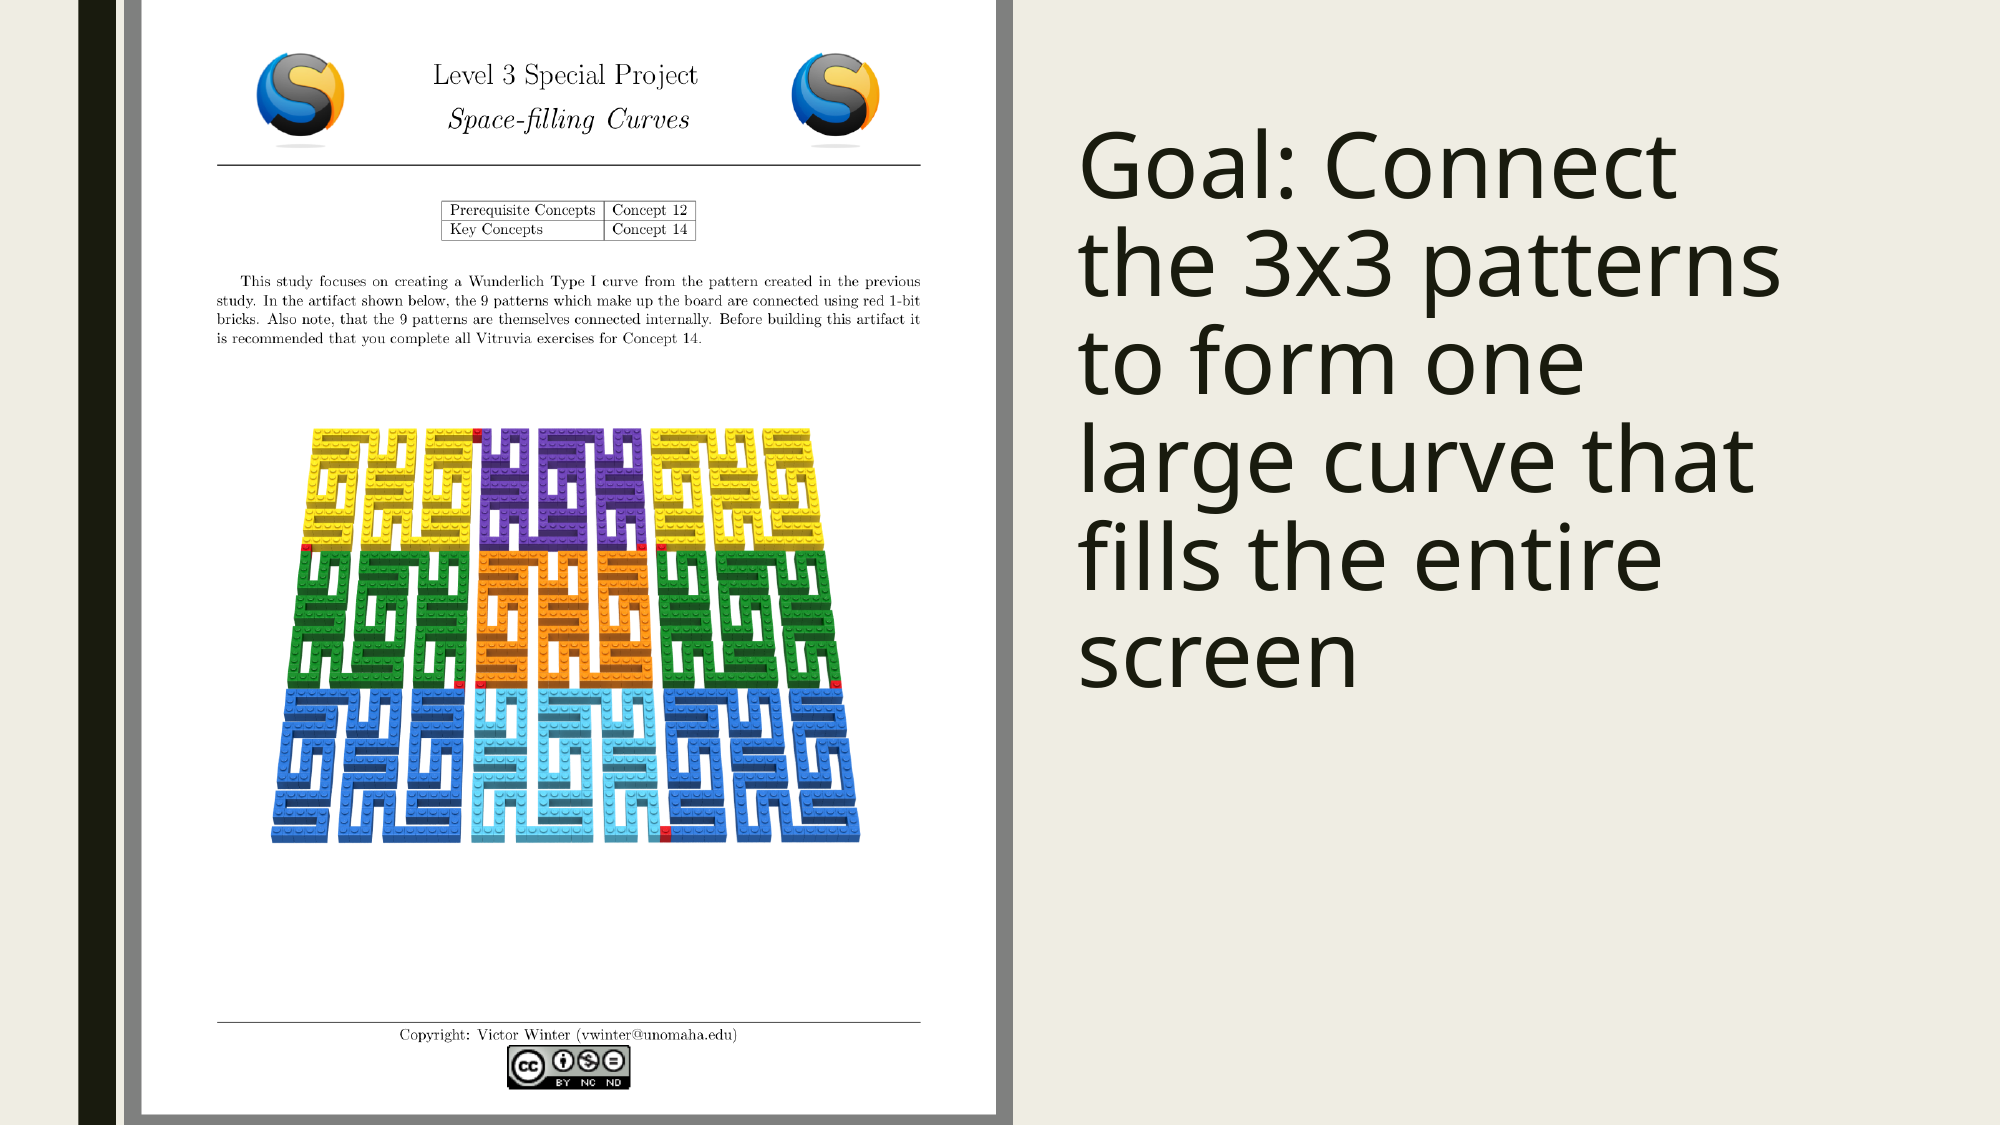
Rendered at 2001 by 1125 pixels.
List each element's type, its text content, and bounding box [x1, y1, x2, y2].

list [124, 0, 1013, 1125]
title Goal: Connect the 3x3 patterns to form one large curve that fills the entire screen [1062, 112, 1800, 1087]
